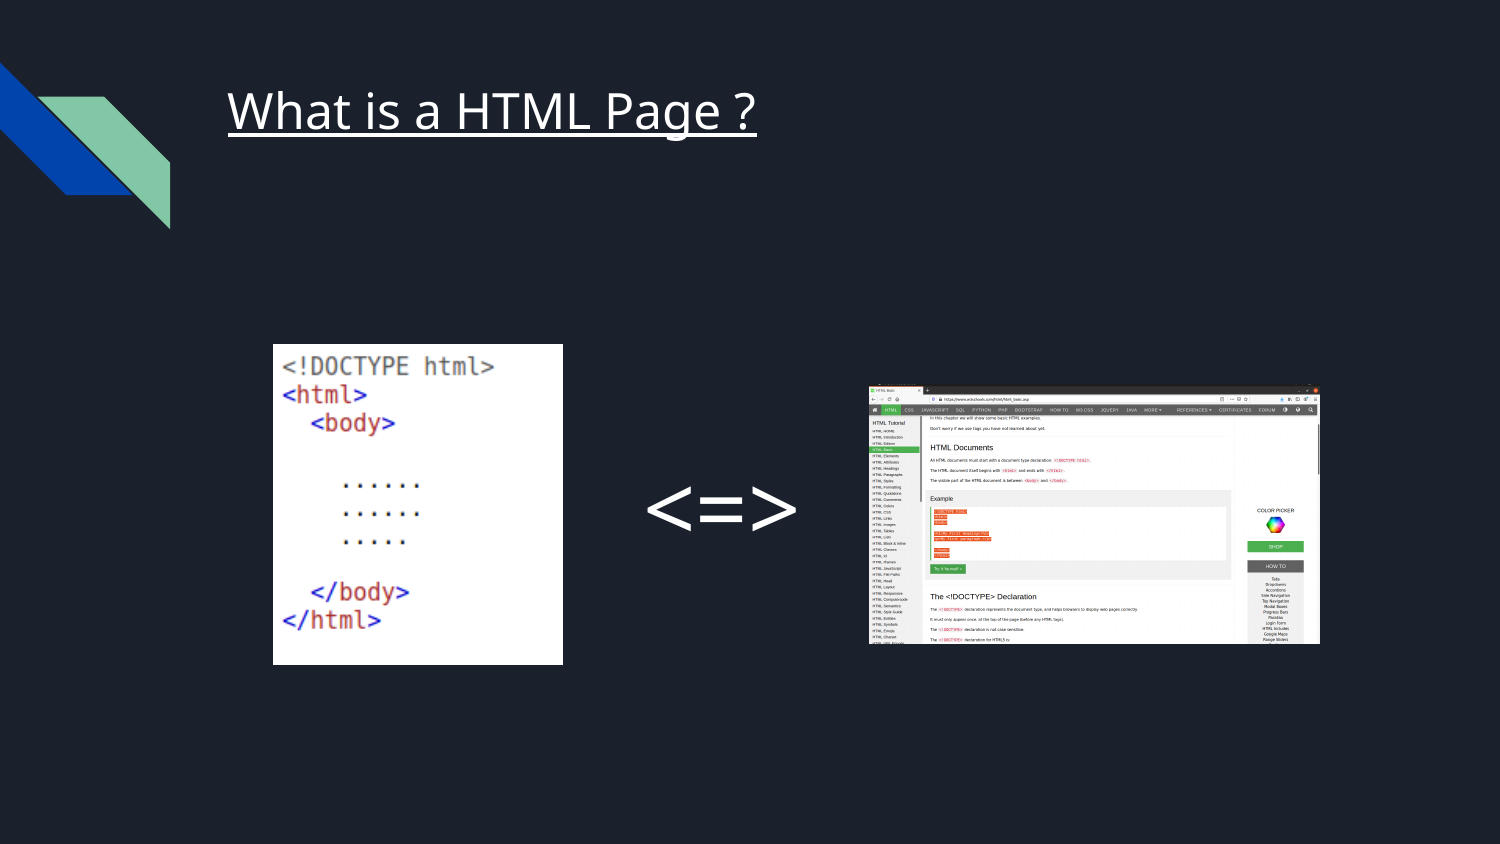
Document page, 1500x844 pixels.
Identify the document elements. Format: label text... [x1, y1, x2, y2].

picture [868, 384, 1321, 645]
title What is a HTML Page ? [212, 64, 1368, 215]
picture [272, 344, 563, 665]
list <=> [628, 419, 854, 590]
